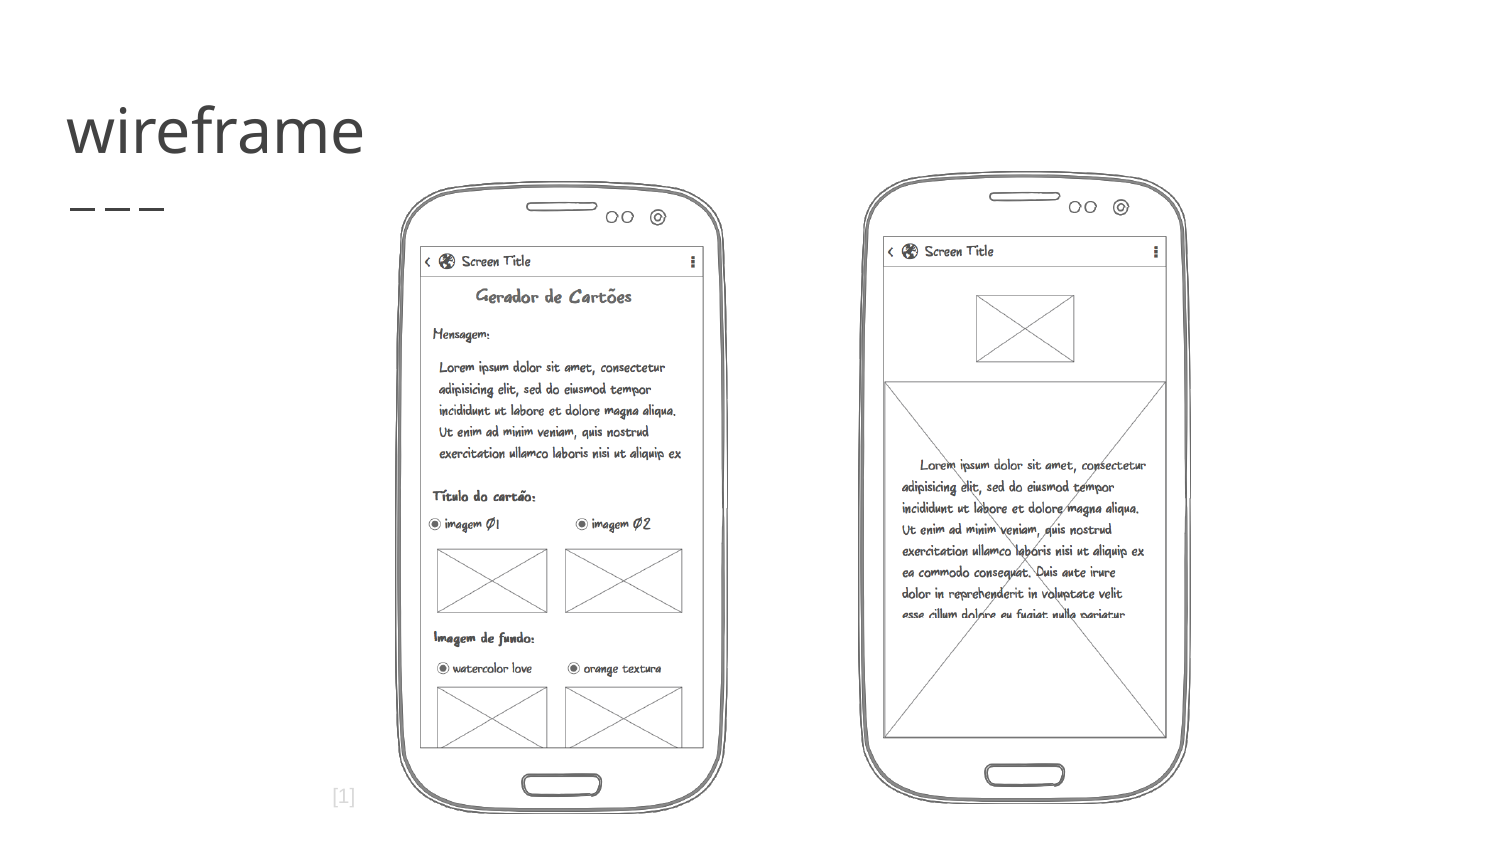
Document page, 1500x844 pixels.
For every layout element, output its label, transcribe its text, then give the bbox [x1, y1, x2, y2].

picture [395, 181, 728, 814]
text_box [1] [317, 767, 383, 814]
picture [858, 170, 1191, 804]
title wireframe [51, 61, 1449, 182]
